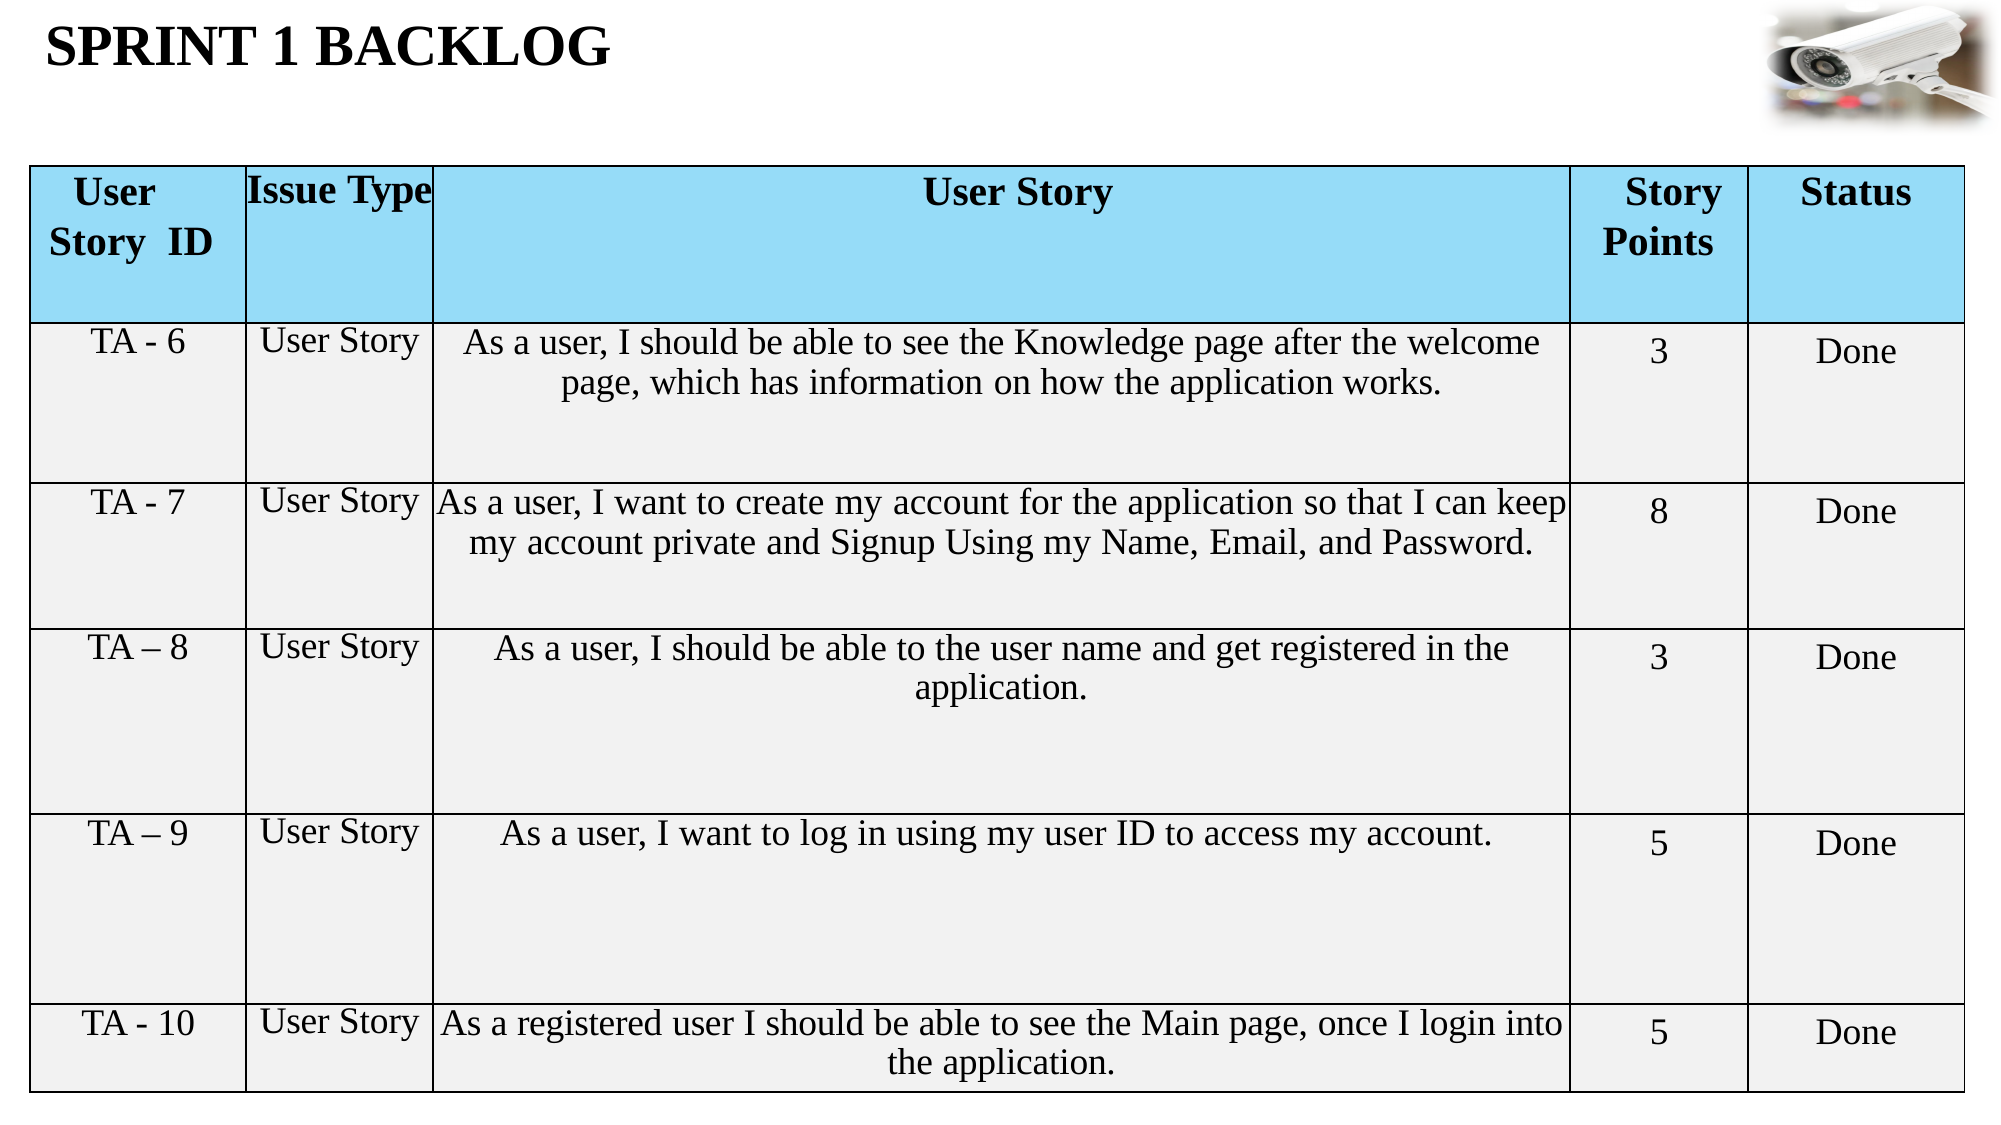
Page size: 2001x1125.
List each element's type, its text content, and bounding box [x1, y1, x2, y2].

table_header Status [1749, 167, 1964, 322]
table_cell 3 [1571, 630, 1747, 813]
text_box SPRINT 1 BACKLOG [30, 0, 1030, 85]
table_cell Done [1749, 324, 1964, 482]
picture [1758, 0, 2000, 138]
table_cell TA - 6 [31, 324, 245, 482]
table_cell Done [1749, 484, 1964, 628]
table_cell User Story [247, 484, 432, 628]
table_header User Story [434, 167, 1569, 322]
table_header Story Points [1571, 167, 1747, 322]
table_cell User Story [247, 815, 432, 1003]
table_cell TA - 7 [31, 484, 245, 628]
table_cell As a registered user I should be able to see the Main page, once I login into the application. [434, 1005, 1569, 1091]
table_cell User Story [247, 1005, 432, 1091]
table_cell 5 [1571, 1005, 1747, 1091]
table_cell Done [1749, 815, 1964, 1003]
table_cell As a user, I should be able to see the Knowledge page after the welcome page, which has information on how the application works. [434, 324, 1569, 482]
table_cell TA – 9 [31, 815, 245, 1003]
table_cell User Story [247, 324, 432, 482]
table_cell Done [1749, 630, 1964, 813]
table_cell 3 [1571, 324, 1747, 482]
table_header User Story ID [31, 167, 245, 322]
table_header Issue Type [247, 167, 432, 322]
table_cell As a user, I want to log in using my user ID to access my account. [434, 815, 1569, 1003]
table_cell User Story [247, 630, 432, 813]
table_cell As a user, I want to create my account for the application so that I can keep my account private and Signup Using my Name, Email, and Password. [434, 484, 1569, 628]
table_cell 5 [1571, 815, 1747, 1003]
table_cell As a user, I should be able to the user name and get registered in the application. [434, 630, 1569, 813]
table_cell TA – 8 [31, 630, 245, 813]
table_cell TA - 10 [31, 1005, 245, 1091]
table_cell 8 [1571, 484, 1747, 628]
table_cell Done [1749, 1005, 1964, 1091]
